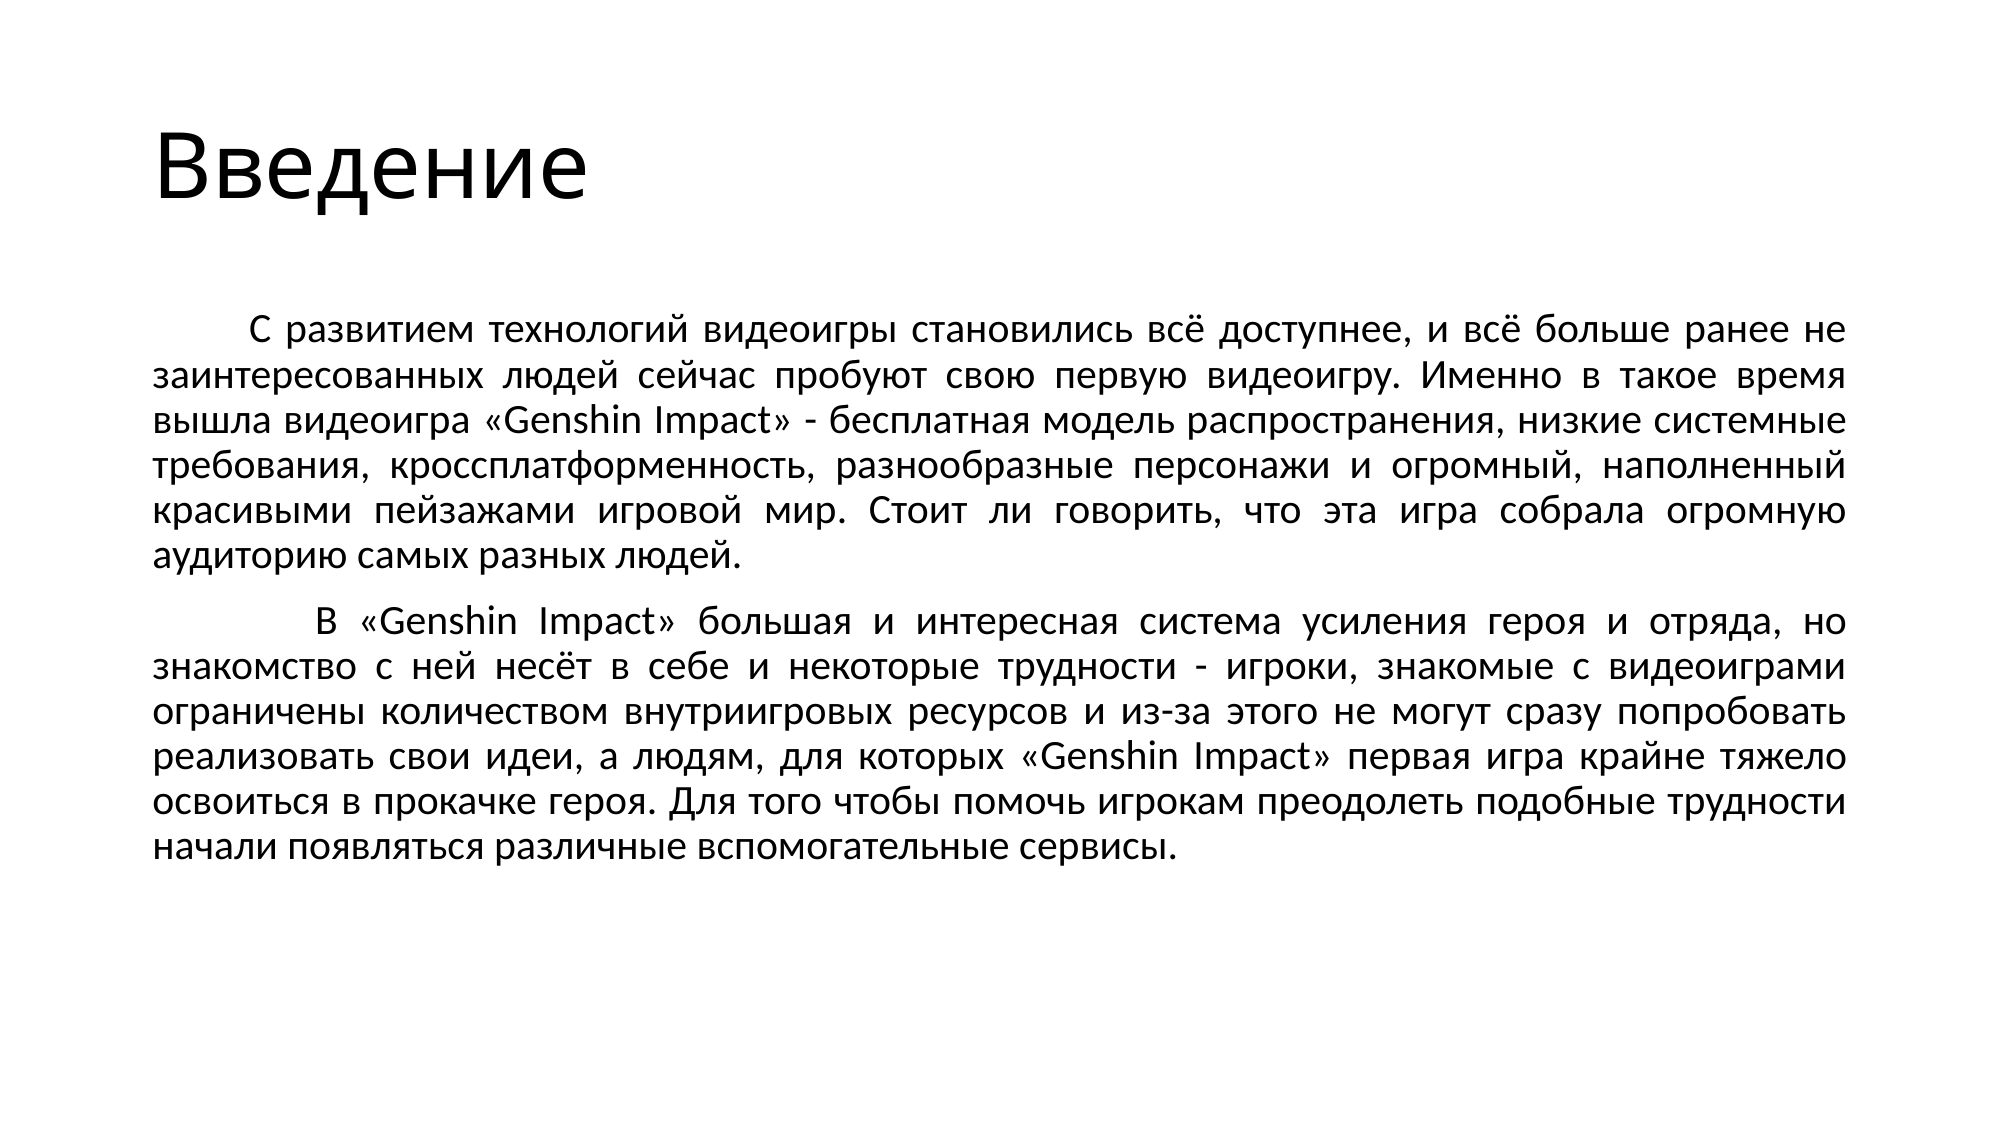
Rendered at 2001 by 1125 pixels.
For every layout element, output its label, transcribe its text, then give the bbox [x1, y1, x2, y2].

title Введение [137, 59, 1863, 278]
list С развитием технологий видеоигры становились всё доступнее, и всё больше ранее не заинтересованных людей сейчас пробуют свою первую видеоигру. Именно в такое время вышла видеоигра «Genshin Impact» - бесплатная модель распространения, низкие системные требования, кроссплатформенность, разнообразные персонажи и огромный, наполненный красивыми пейзажами игровой мир. Стоит ли говорить, что эта игра собрала огромную аудиторию самых разных людей. В «Genshin Impact» большая и интересная система усиления героя и отряда, но знакомство с ней несёт в себе и некоторые трудности - игроки, знакомые с видеоиграми ограничены количеством внутриигровых ресурсов и из-за этого не могут сразу попробовать реализовать свои идеи, а людям, для которых «Genshin Impact» первая игра крайне тяжело освоиться в прокачке героя. Для того чтобы помочь игрокам преодолеть подобные трудности начали появляться различные вспомогательные сервисы. [137, 299, 1863, 1014]
